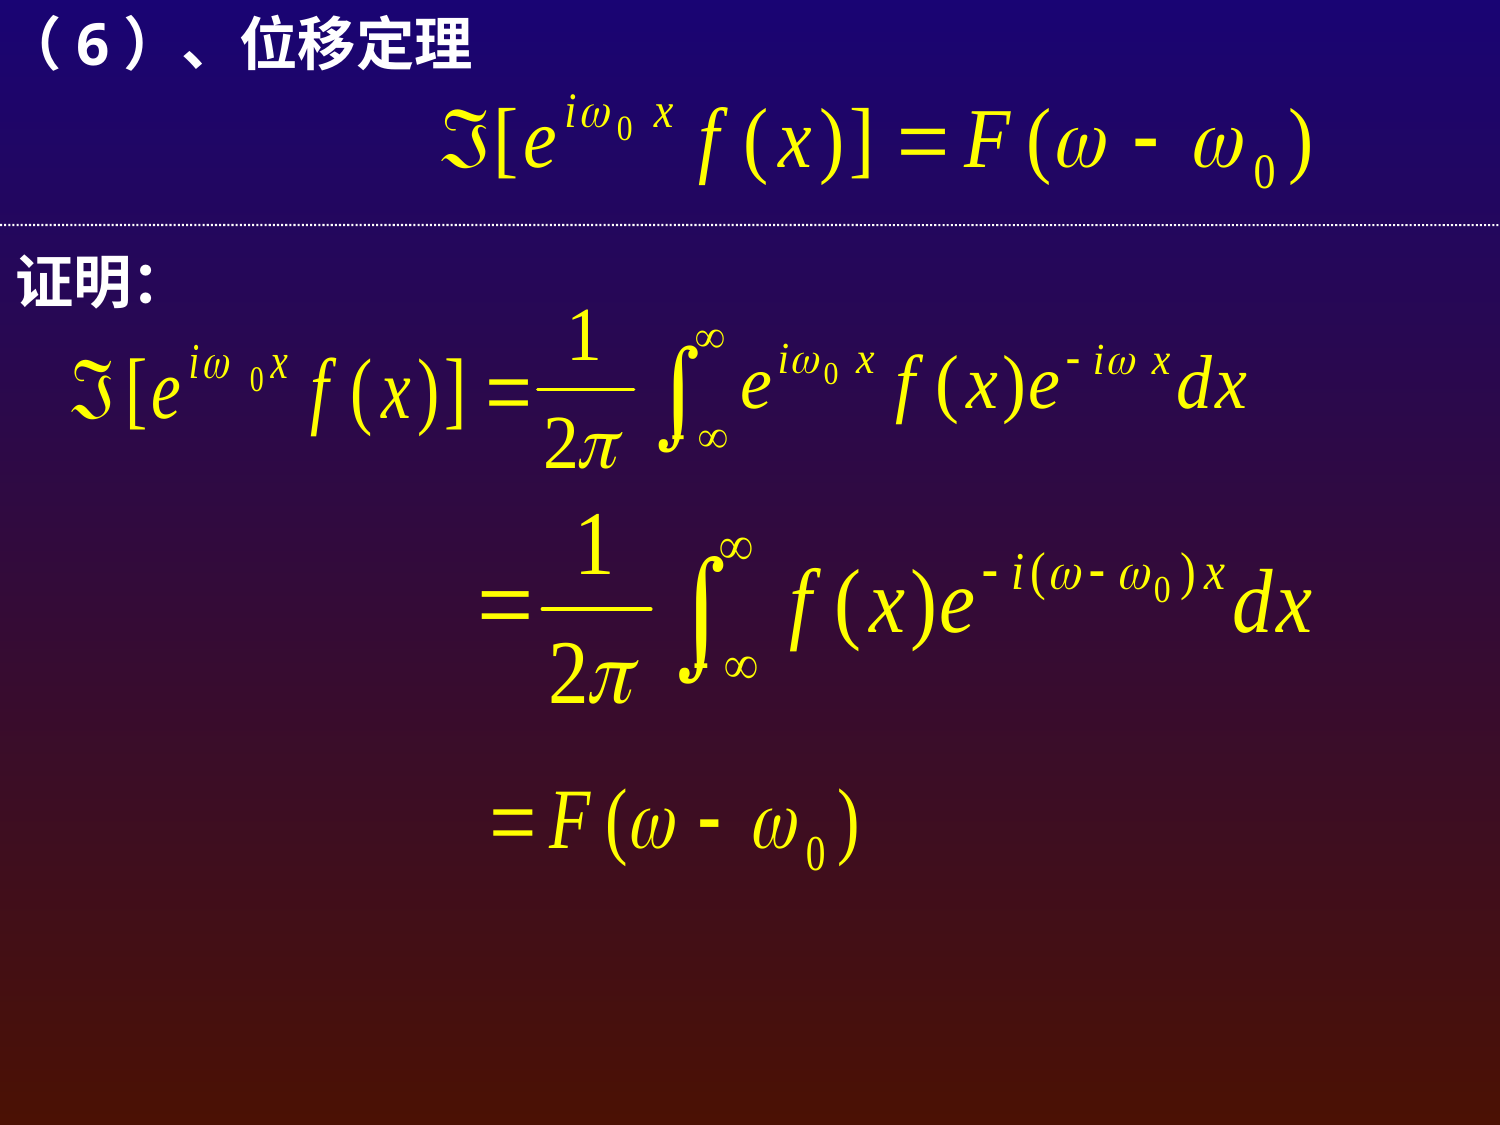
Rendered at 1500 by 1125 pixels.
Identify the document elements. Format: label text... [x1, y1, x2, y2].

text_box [427, 74, 1326, 207]
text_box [459, 487, 1326, 719]
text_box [524, 287, 1259, 482]
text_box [474, 762, 871, 888]
text_box 证明： [0, 237, 206, 323]
text_box （6）、位移定理 [0, 0, 488, 86]
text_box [59, 324, 532, 451]
